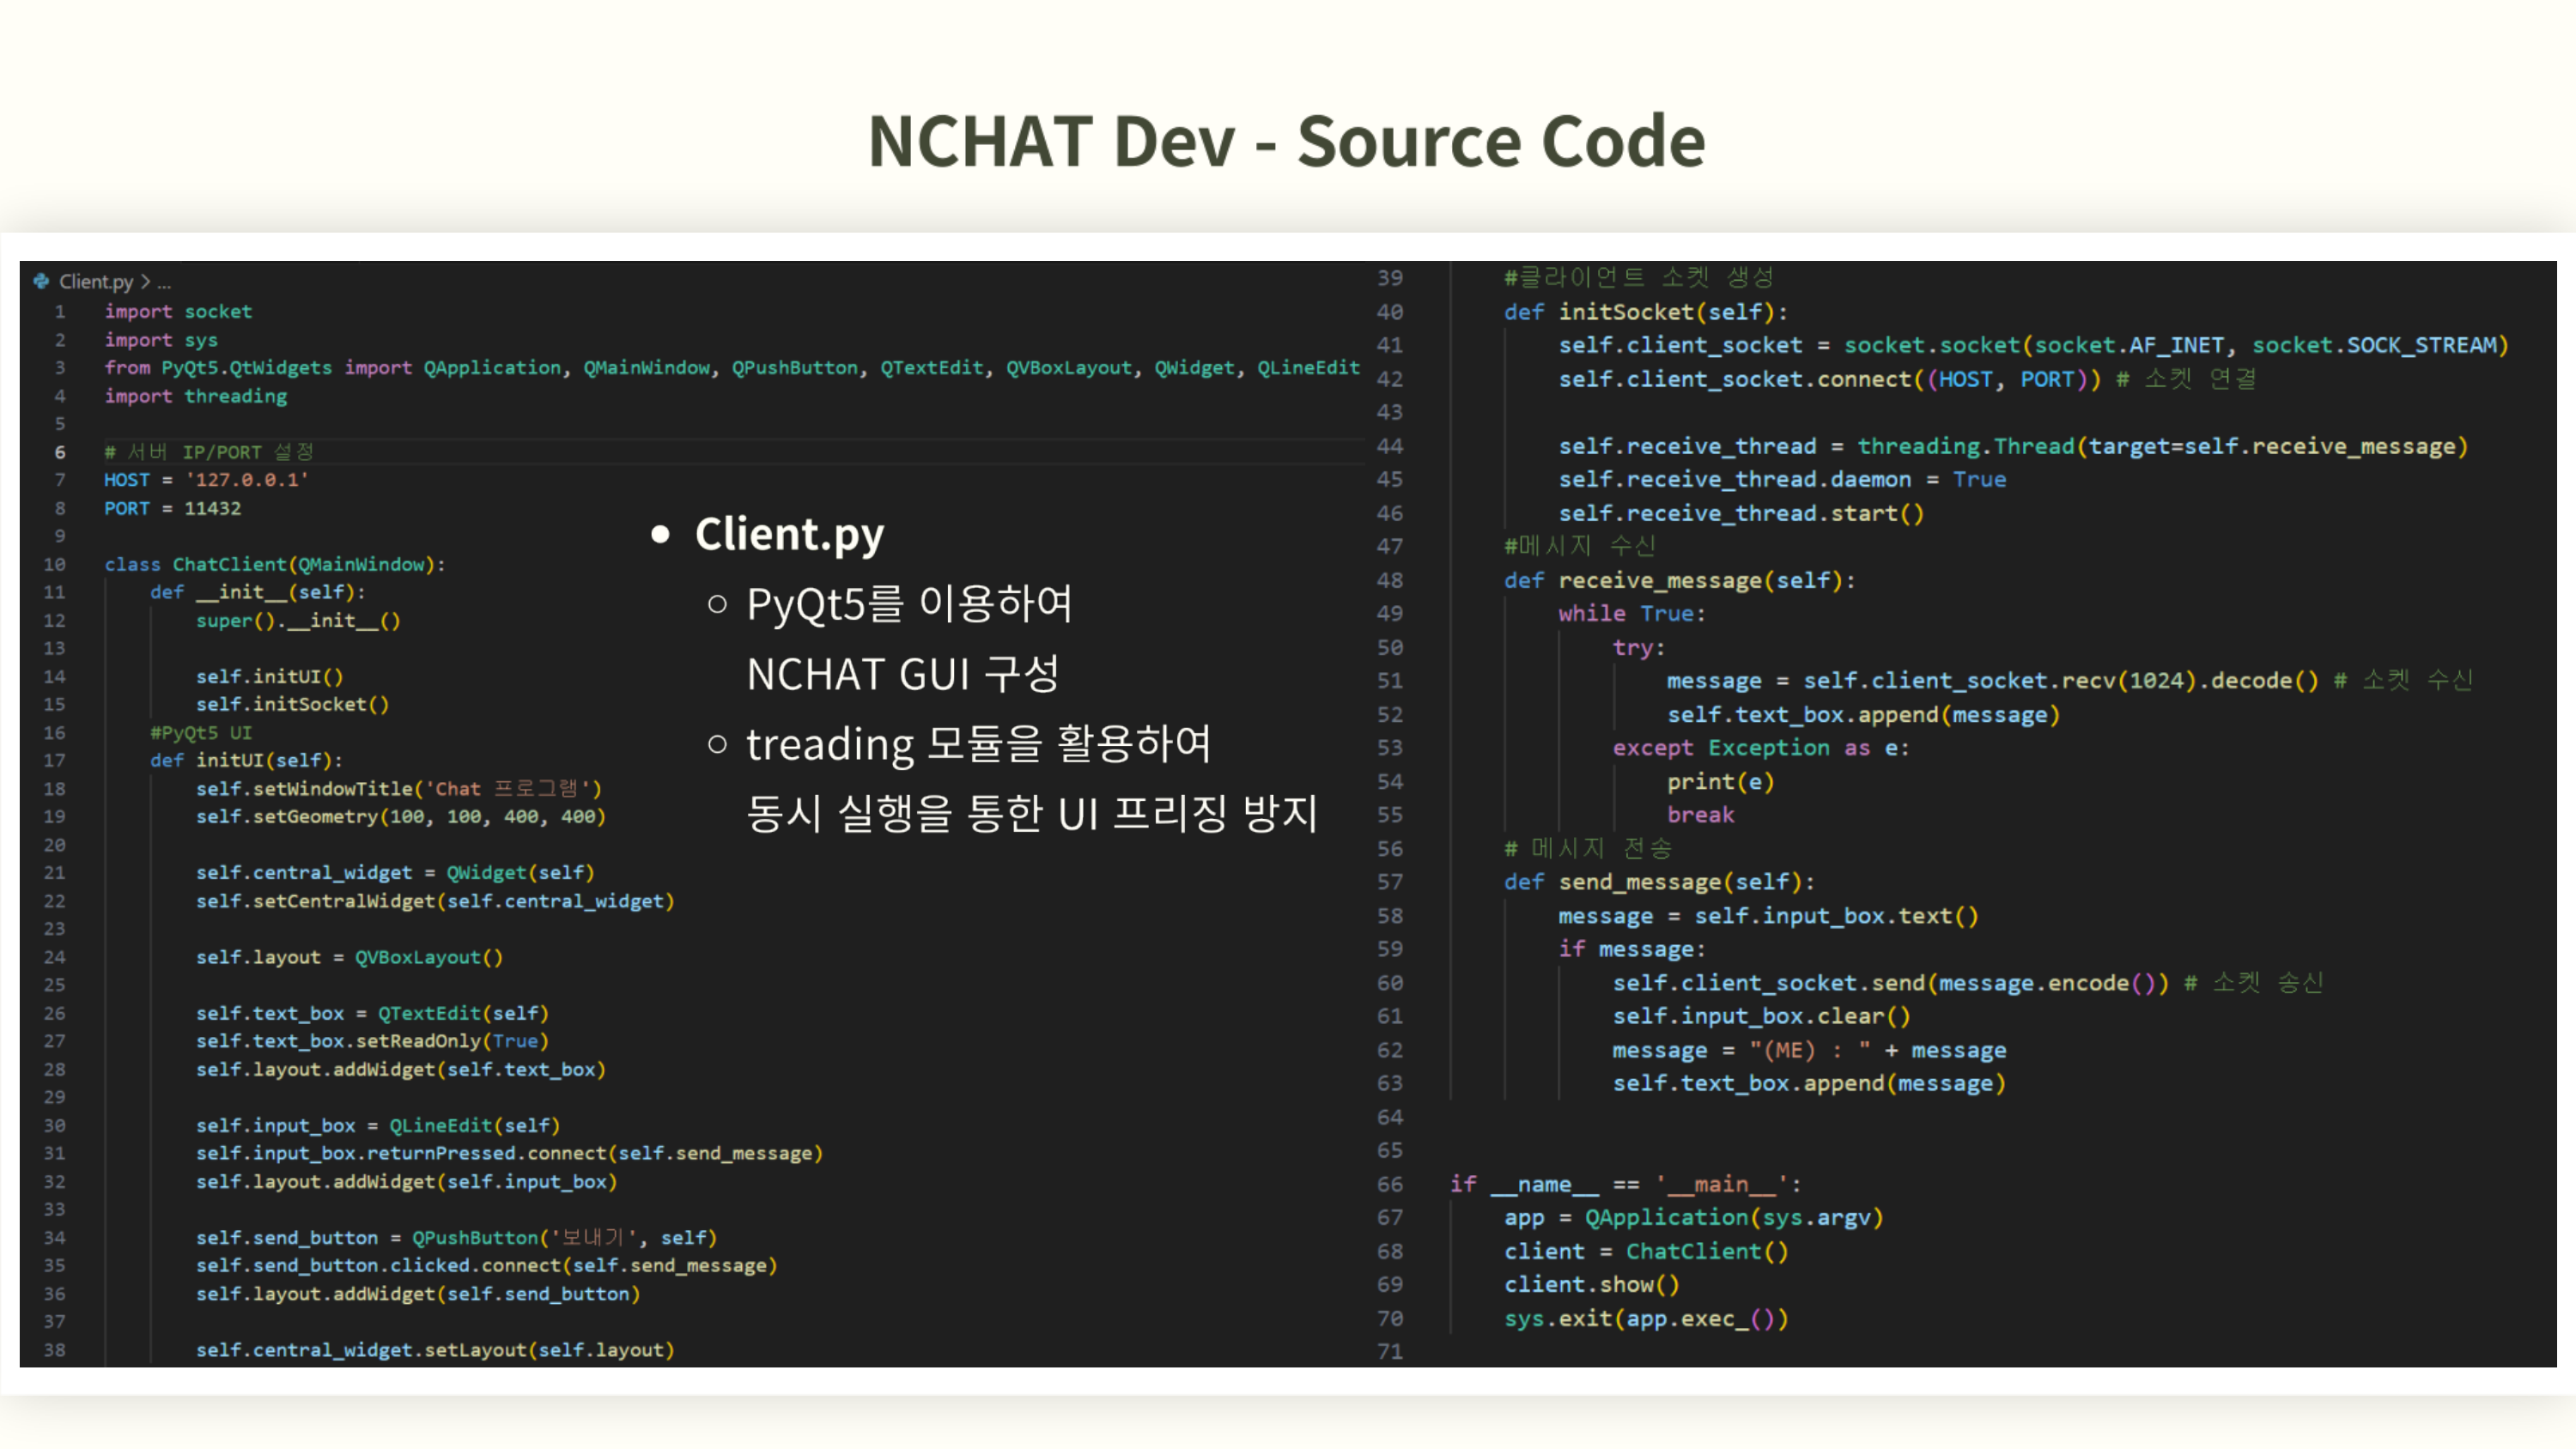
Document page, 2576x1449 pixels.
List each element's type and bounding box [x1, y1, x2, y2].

picture [0, 1396, 2576, 1449]
text_box [1364, 261, 2557, 1368]
picture [0, 0, 2576, 254]
text_box [0, 233, 2576, 1396]
picture [614, 466, 1401, 926]
text_box [19, 261, 1364, 1368]
